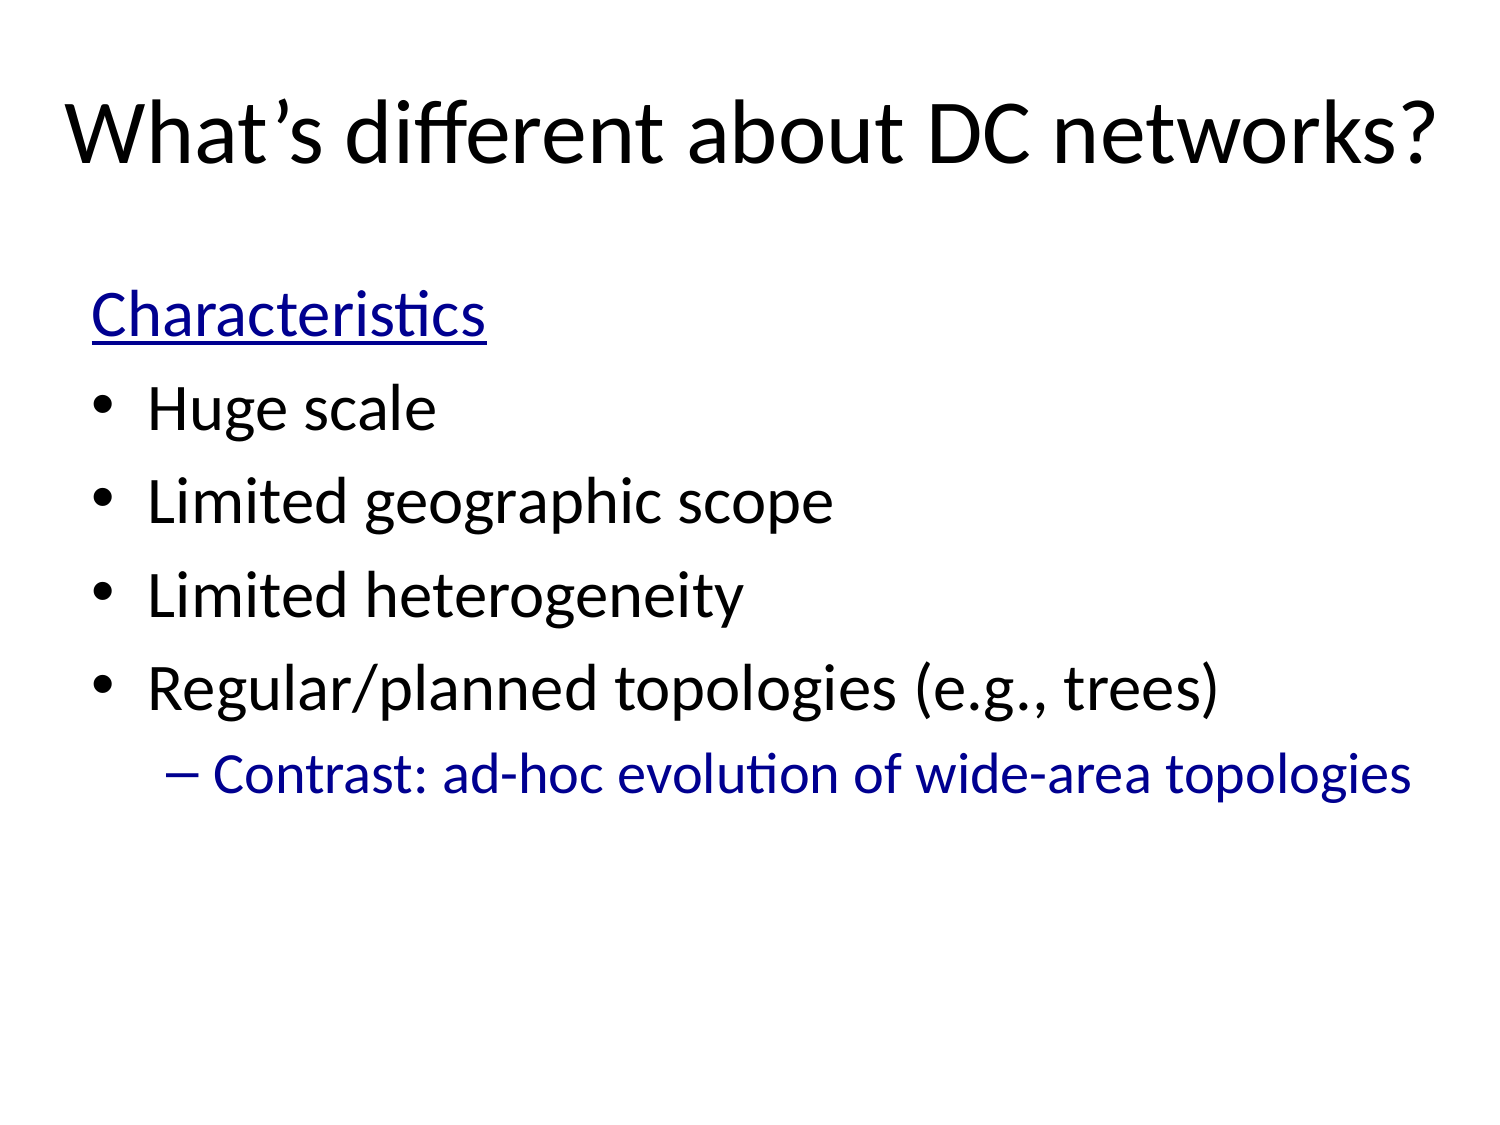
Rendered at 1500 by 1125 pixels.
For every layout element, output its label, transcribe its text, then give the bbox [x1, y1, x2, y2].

list Characteristics Huge scale Limited geographic scope Limited heterogeneity Regular/planned topologies (e.g., trees) Contrast: ad-hoc evolution of wide-area topologies [76, 262, 1500, 1125]
title What’s different about DC networks? [33, 32, 1474, 221]
